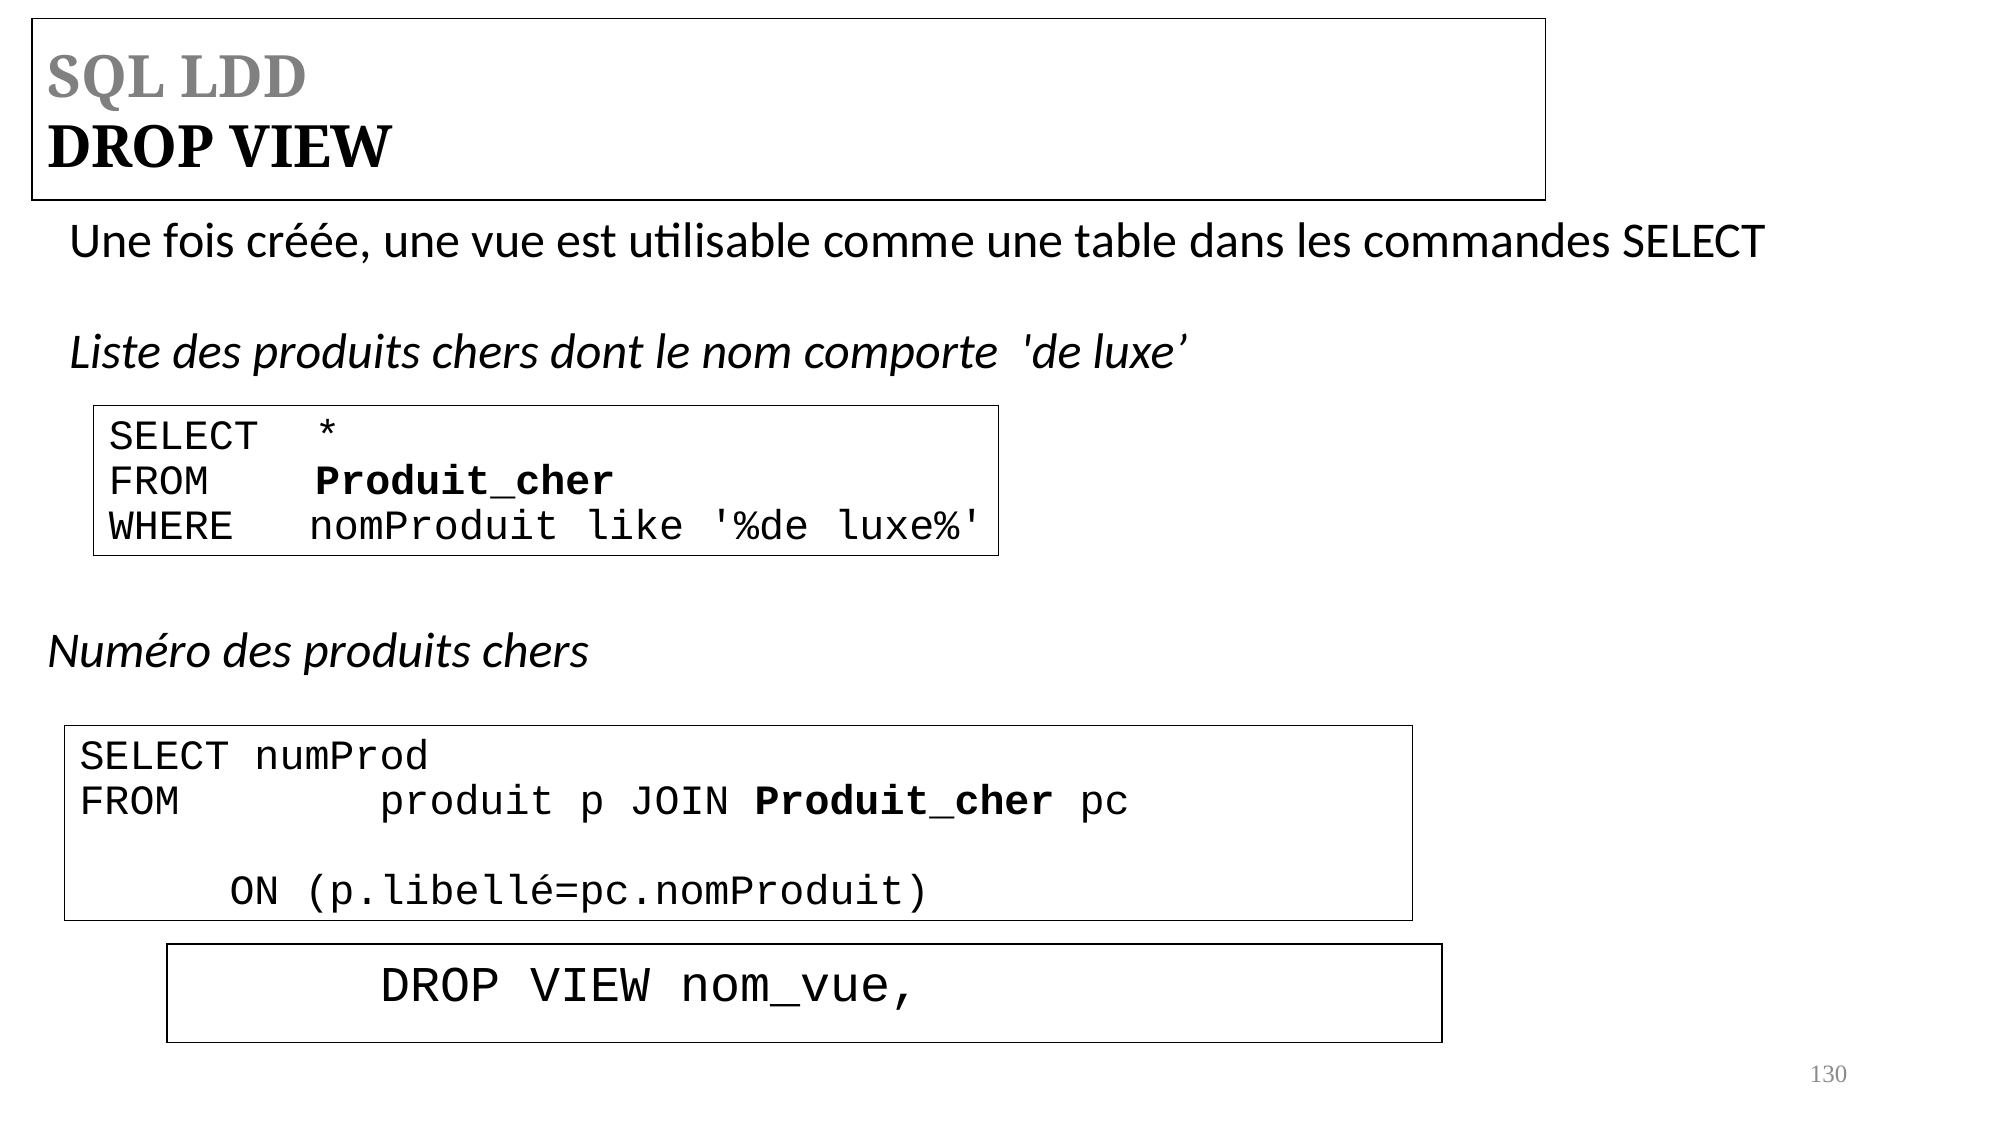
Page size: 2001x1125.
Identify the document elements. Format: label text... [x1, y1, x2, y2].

text_box DROP VIEW nom_vue, [167, 944, 1442, 1043]
text_box Numéro des produits chers [32, 616, 1486, 746]
text_box SELECT * FROM Produit_cher WHERE nomProduit like '%de luxe%' [93, 405, 999, 556]
text_box SQL LDD DROP VIEW [32, 18, 1546, 200]
text_box SELECT numProd FROM produit p JOIN Produit_cher pc ON (p.libellé=pc.nomProduit) [64, 725, 1413, 921]
list Une fois créée, une vue est utilisable comme une table dans les commandes SELECT Liste des produits chers dont le nom comporte 'de luxe’ [54, 206, 1832, 418]
slide_number 130 [1412, 1042, 1863, 1103]
